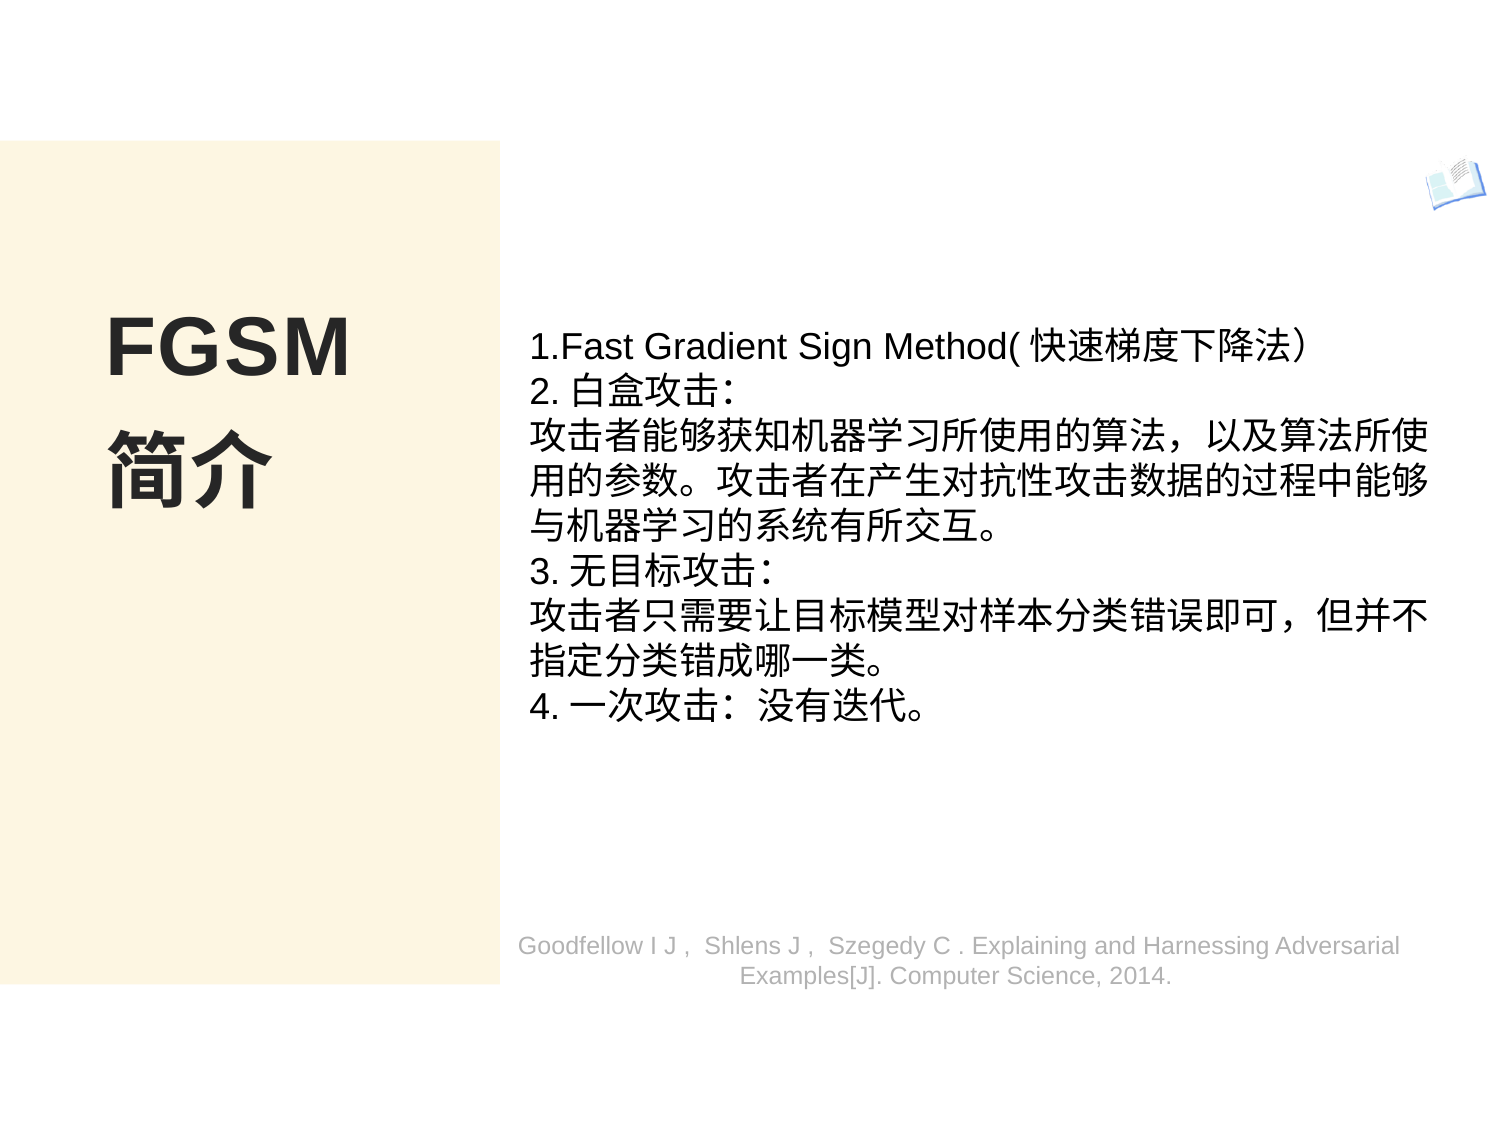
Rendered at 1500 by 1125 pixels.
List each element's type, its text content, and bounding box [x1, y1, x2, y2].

picture [1411, 140, 1500, 226]
footer Goodfellow I J , Shlens J , Szegedy C . Explaining and Harnessing Adversarial Examples[J]. Computer Science, 2014. [478, 829, 1435, 1091]
text_box [0, 140, 501, 985]
text_box 1.Fast Gradient Sign Method(快速梯度下降法） 2.白盒攻击： 攻击者能够获知机器学习所使用的算法，以及算法所使用的参数。攻击者在产生对抗性攻击数据的过程中能够与机器学习的系统有所交互。 3.无目标攻击： 攻击者只需要让目标模型对样本分类错误即可，但并不指定分类错成哪一类。 4.一次攻击：没有迭代。 [514, 314, 1465, 735]
text_box FGSM简介 [93, 285, 426, 788]
